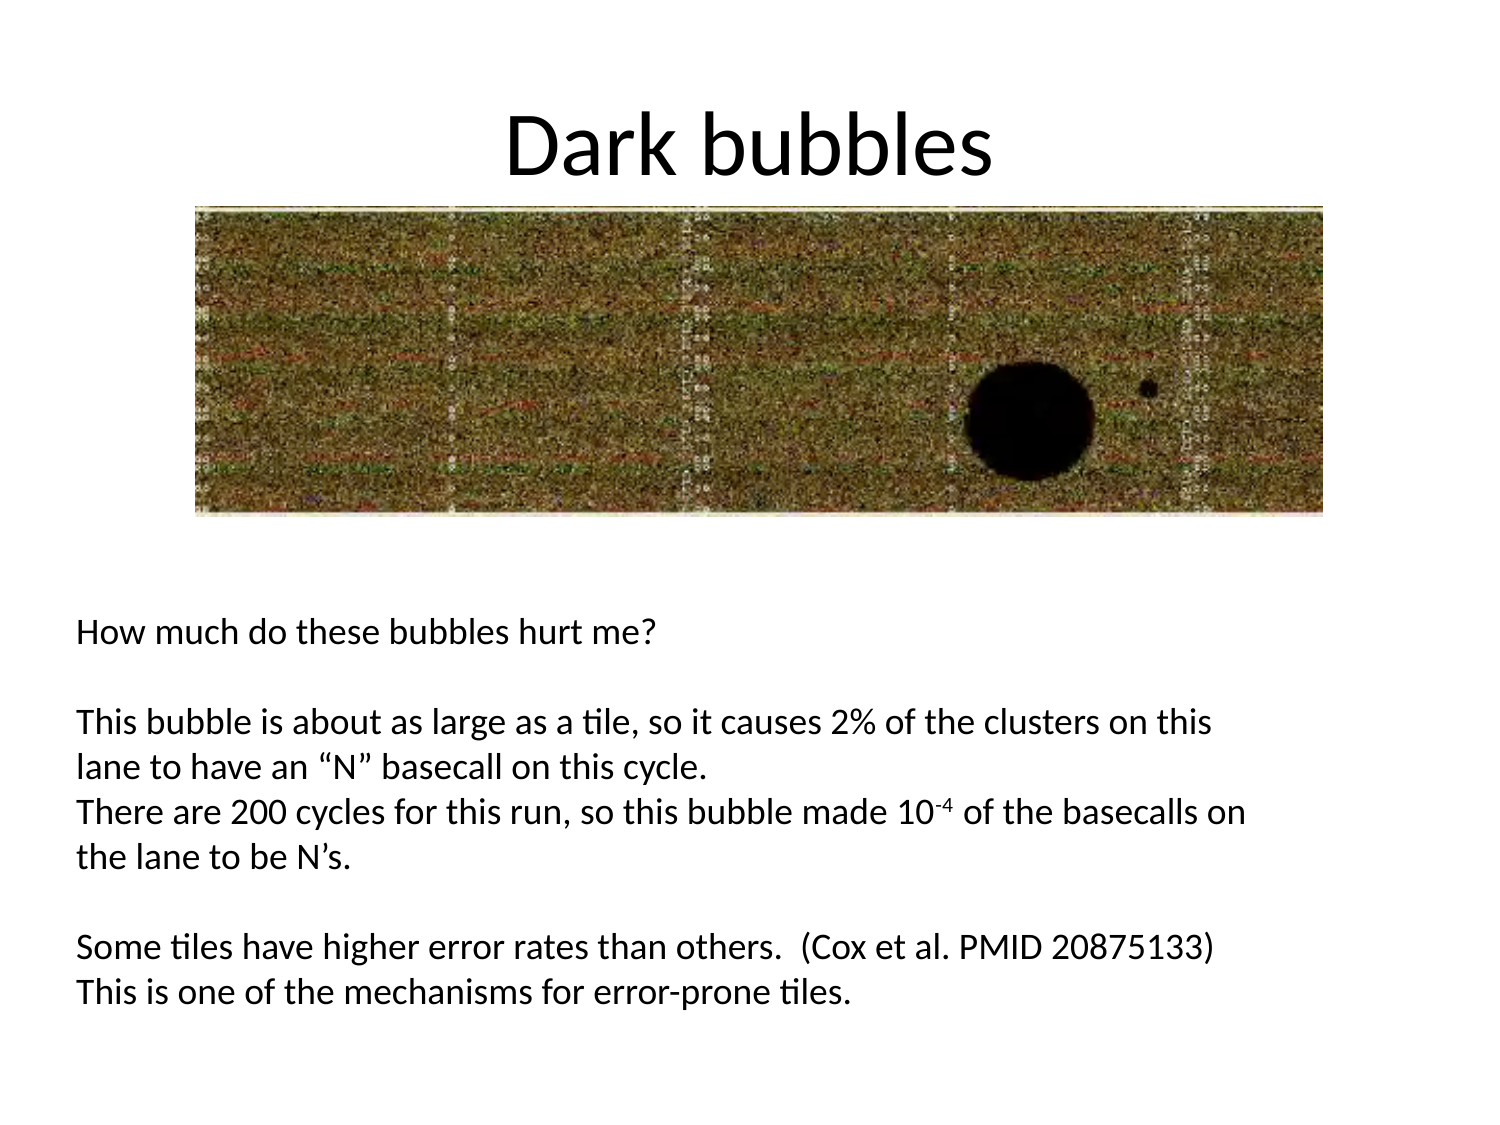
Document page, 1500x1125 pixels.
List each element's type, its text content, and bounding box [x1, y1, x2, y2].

text_box How much do these bubbles hurt me? This bubble is about as large as a tile, so it causes 2% of the clusters on this lane to have an “N” basecall on this cycle. There are 200 cycles for this run, so this bubble made 10-4 of the basecalls on the lane to be N’s. Some tiles have higher error rates than others. (Cox et al. PMID 20875133) This is one of the mechanisms for error-prone tiles. [61, 599, 1271, 1109]
picture [195, 206, 1324, 518]
title Dark bubbles [75, 45, 1425, 233]
